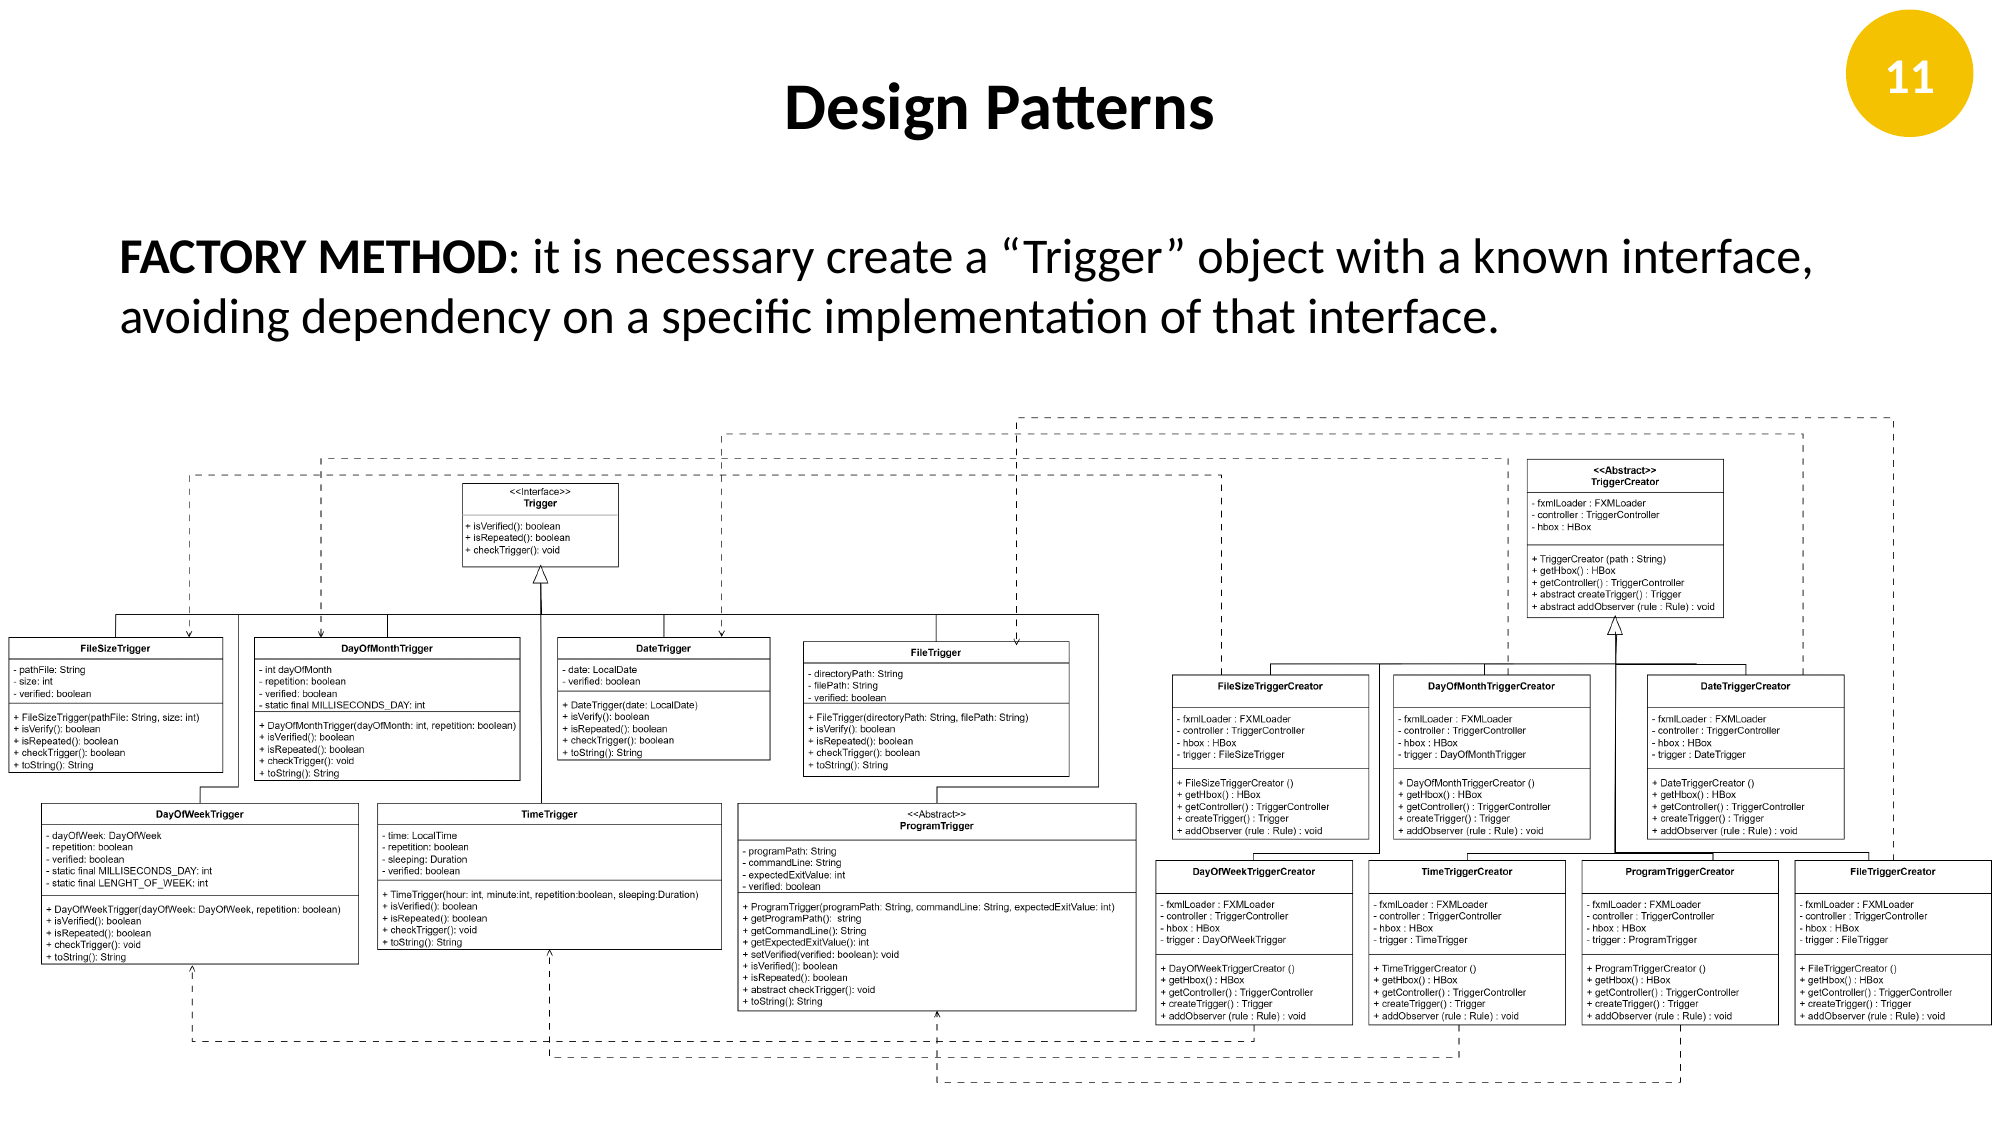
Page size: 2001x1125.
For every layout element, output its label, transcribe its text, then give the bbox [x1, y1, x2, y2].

picture [0, 403, 2000, 1098]
text_box Design Patterns [0, 55, 2000, 150]
text_box FACTORY METHOD: it is necessary create a “Trigger” object with a known interface, avoiding dependency on a specific implementation of that interface. [104, 216, 1873, 351]
text_box 11 [1845, 9, 1974, 138]
